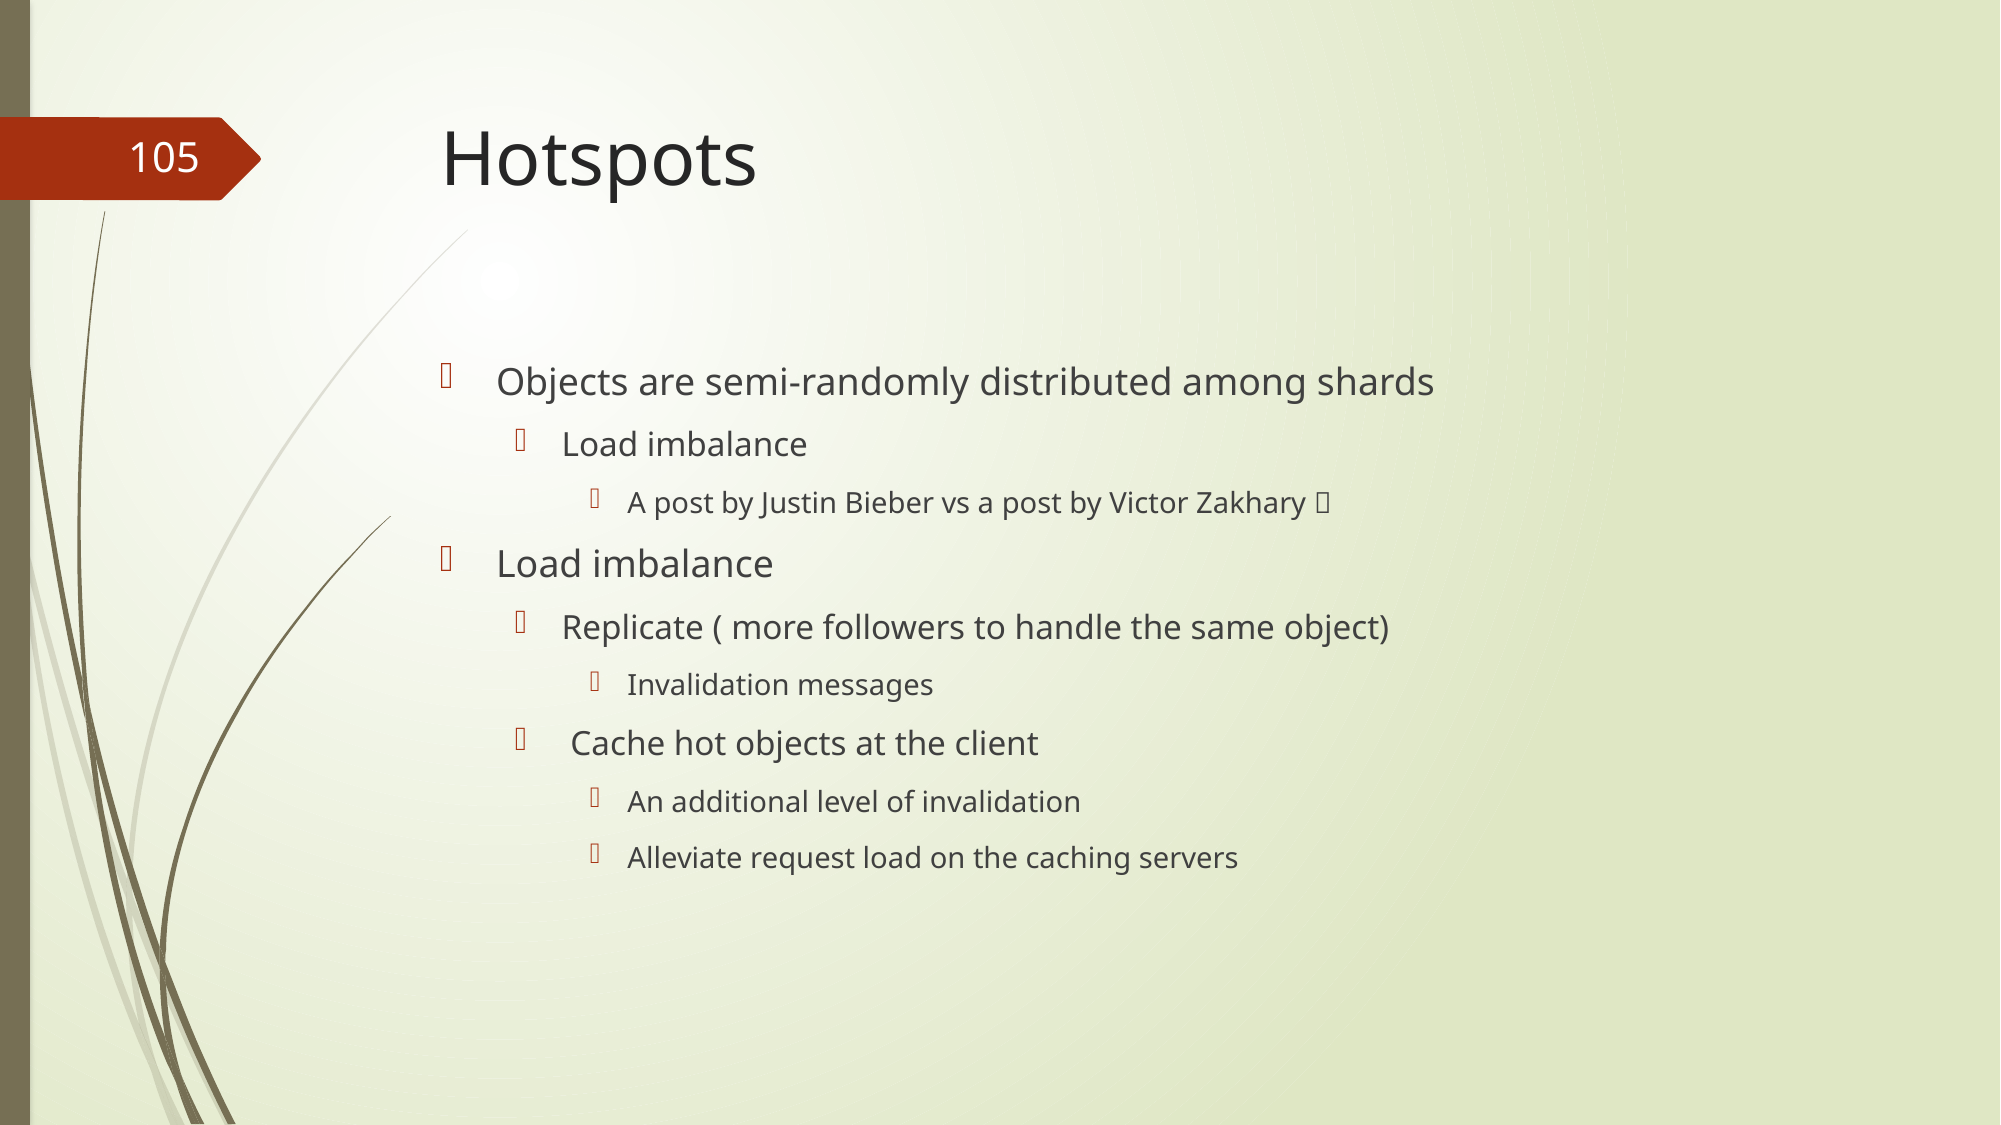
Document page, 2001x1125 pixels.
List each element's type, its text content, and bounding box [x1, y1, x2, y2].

list Objects are semi-randomly distributed among shards Load imbalance A post by Justin Bieber vs a post by Victor Zakhary  Load imbalance Replicate ( more followers to handle the same object) Invalidation messages Cache hot objects at the client An additional level of invalidation Alleviate request load on the caching servers [424, 350, 1888, 970]
slide_number 105 [87, 129, 216, 190]
title Hotspots [425, 102, 1888, 313]
